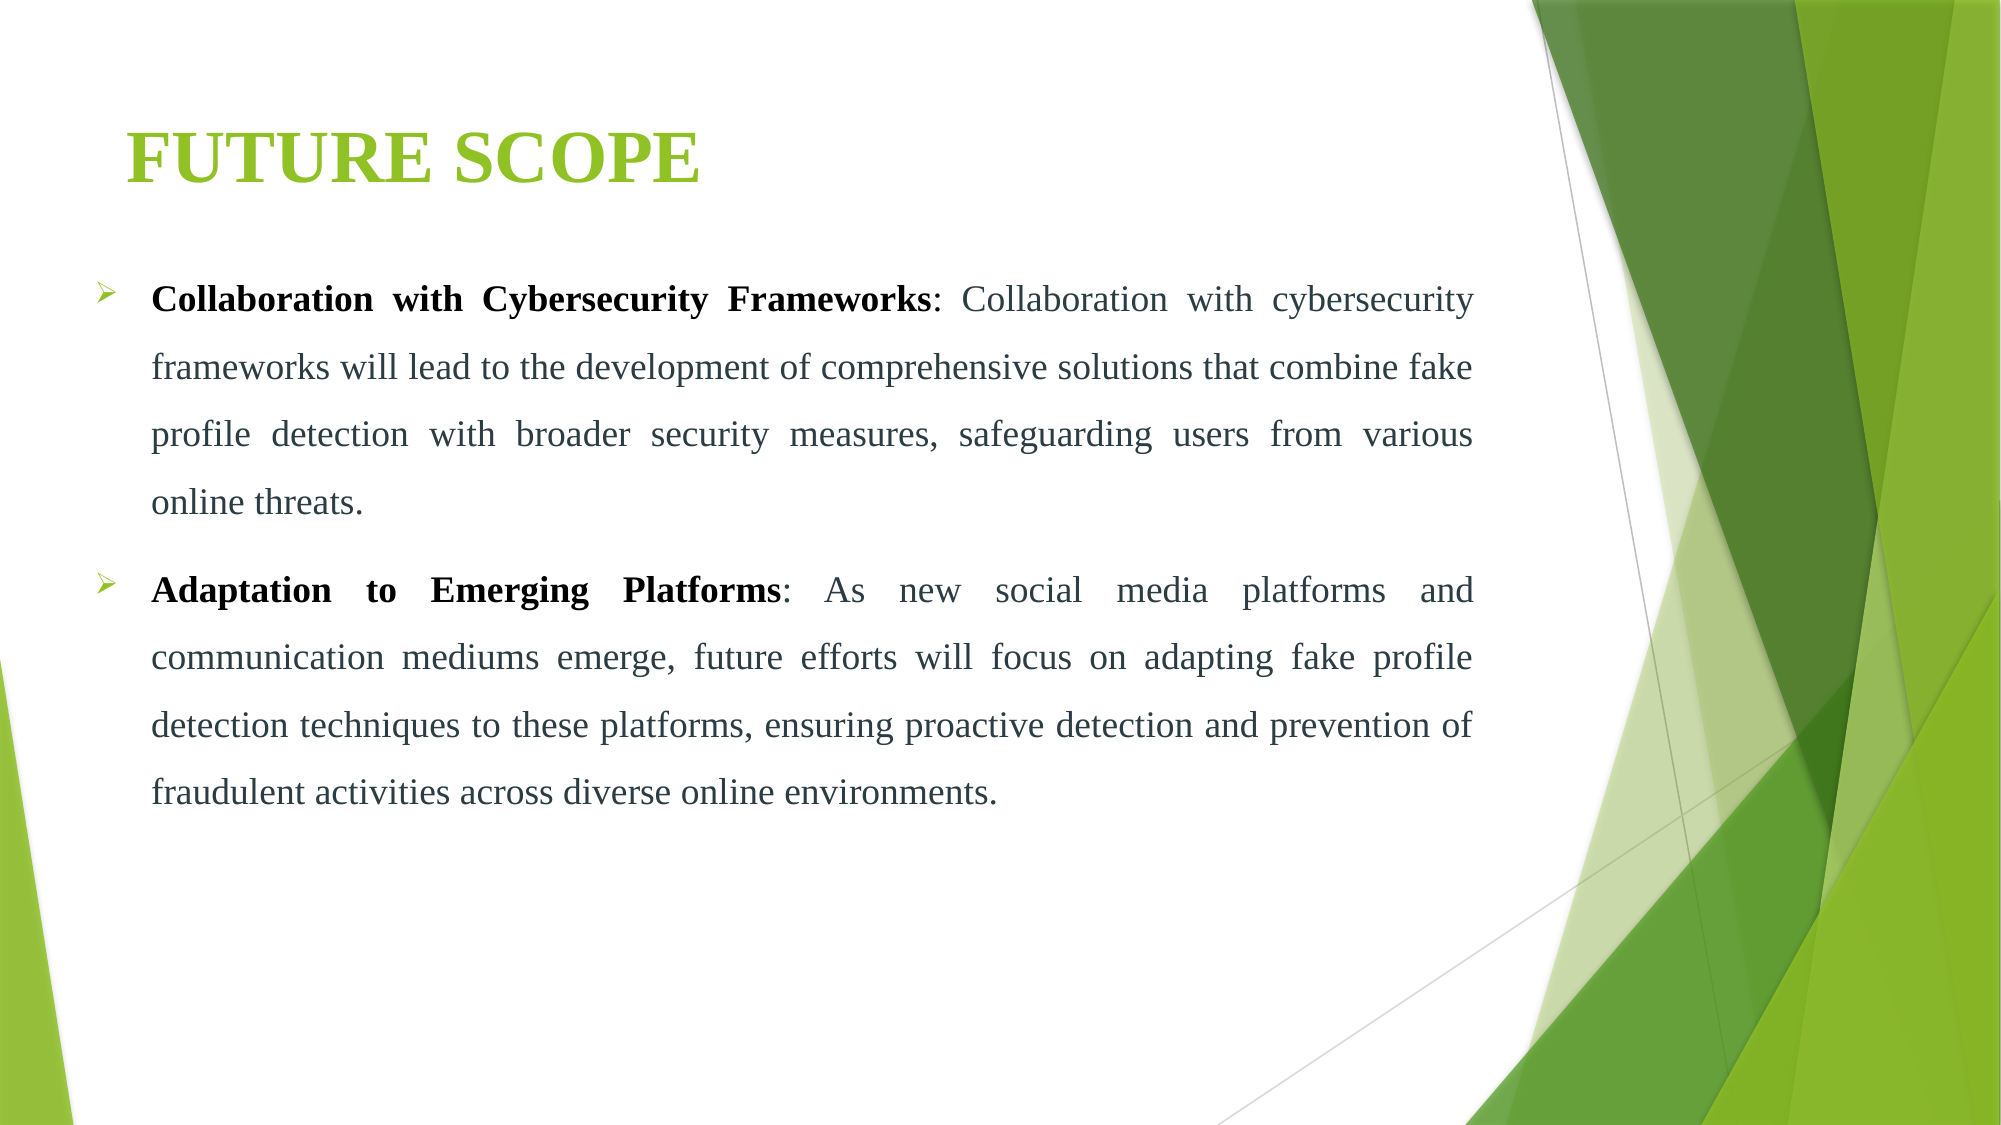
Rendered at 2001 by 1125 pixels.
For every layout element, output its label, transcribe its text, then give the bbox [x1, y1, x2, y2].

list Collaboration with Cybersecurity Frameworks: Collaboration with cybersecurity frameworks will lead to the development of comprehensive solutions that combine fake profile detection with broader security measures, safeguarding users from various online threats. Adaptation to Emerging Platforms: As new social media platforms and communication mediums emerge, future efforts will focus on adapting fake profile detection techniques to these platforms, ensuring proactive detection and prevention of fraudulent activities across diverse online environments. [79, 244, 1490, 881]
title FUTURE SCOPE [111, 99, 1522, 245]
